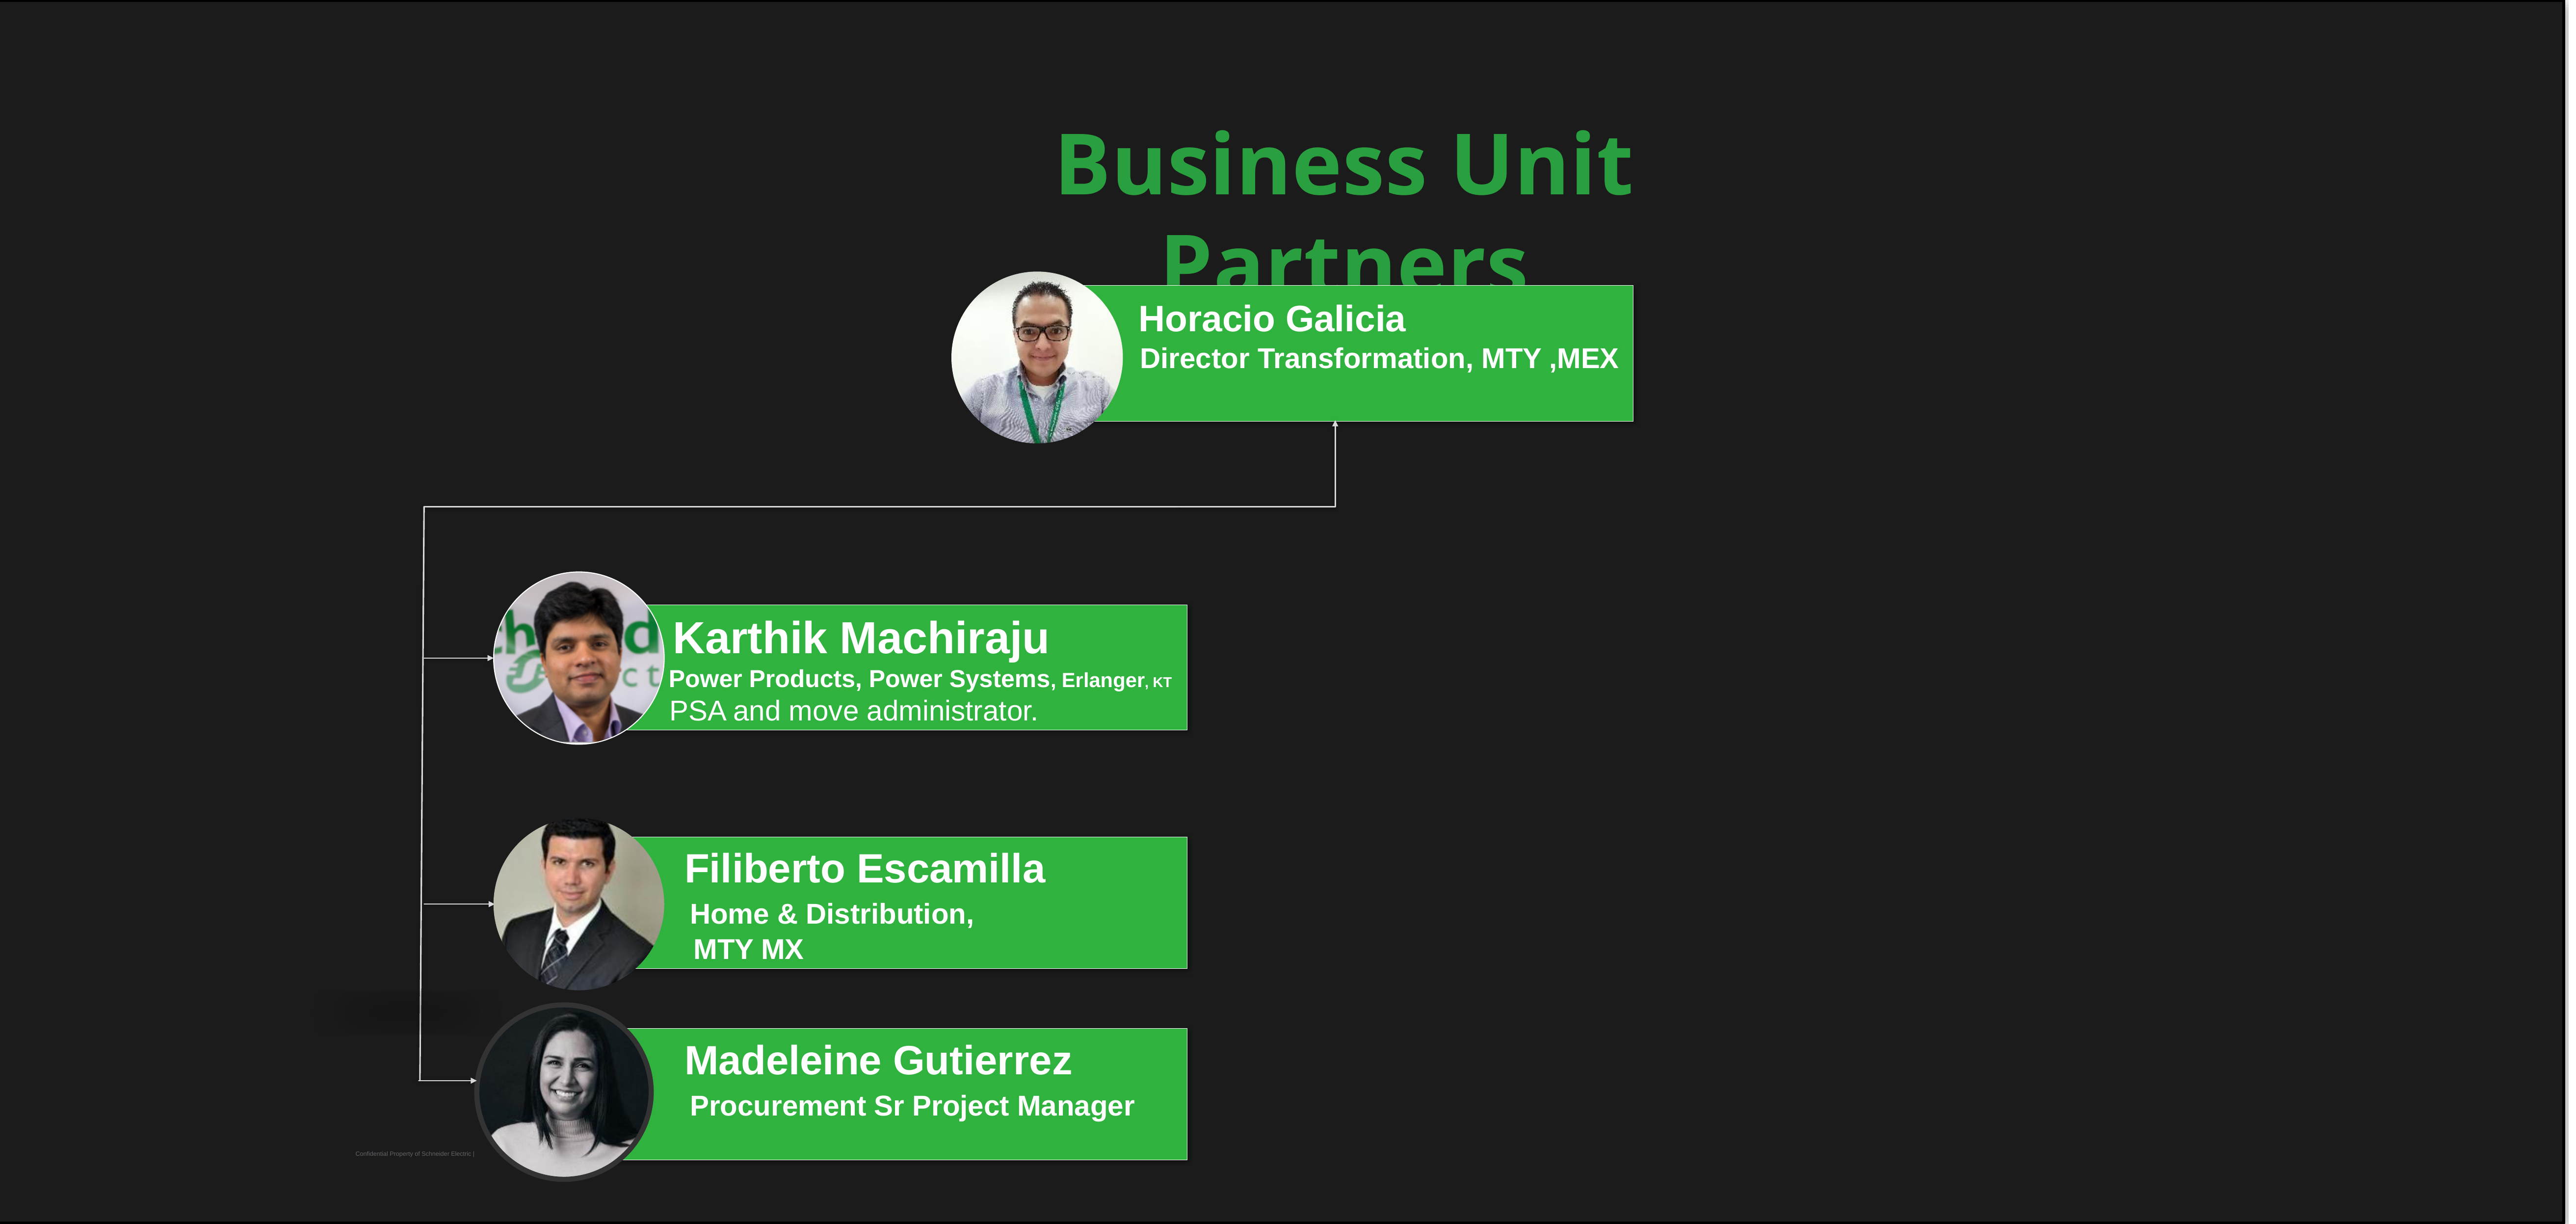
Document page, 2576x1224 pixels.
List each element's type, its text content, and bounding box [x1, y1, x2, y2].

picture [476, 1005, 652, 1180]
footer Confidential Property of Schneider Electric | [355, 1149, 474, 1157]
text_box [0, 0, 2564, 1224]
text_box Business Unit Partners [847, 99, 1842, 324]
text_box Madeleine Gutierrez E Procurement Sr Project Manager [654, 1087, 1187, 1160]
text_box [420, 271, 1633, 1081]
picture [2564, 1069, 2566, 1204]
